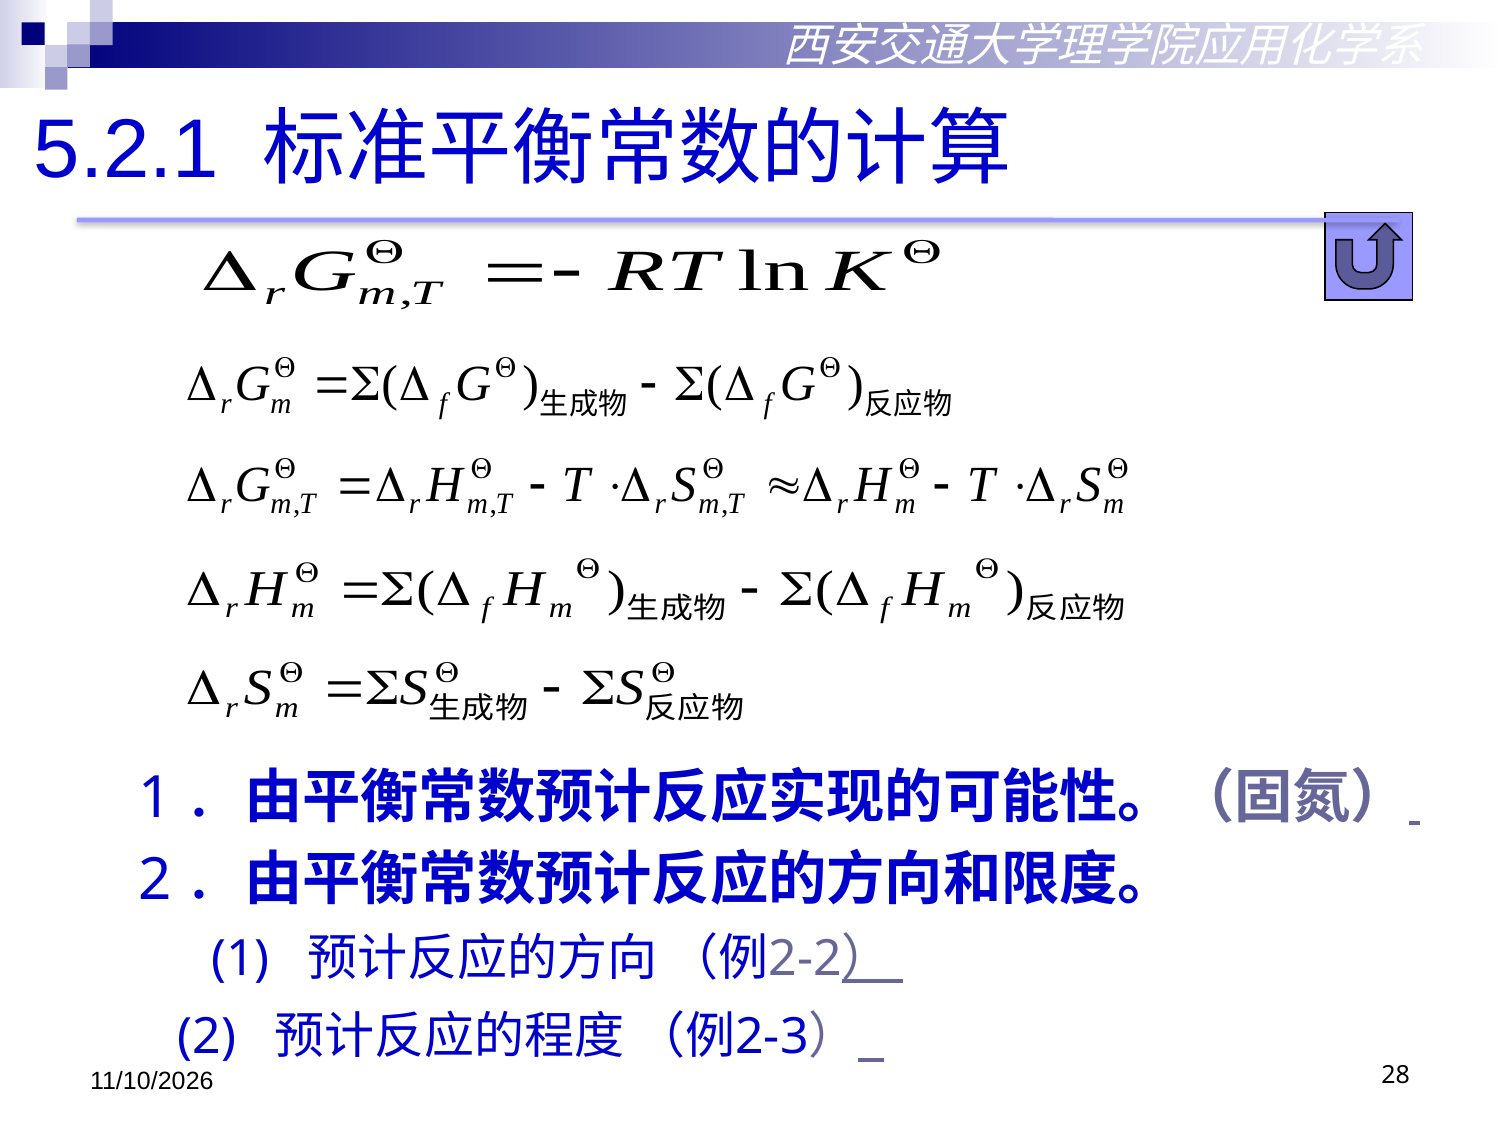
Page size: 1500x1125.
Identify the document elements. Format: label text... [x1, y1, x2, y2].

text_box [76, 217, 1400, 223]
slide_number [74, 1024, 426, 1103]
title 5.2.1 标准平衡常数的计算 [0, 66, 1046, 223]
text_box 1．由平衡常数预计反应实现的可能性。（固氮） [123, 751, 1462, 851]
text_box 2．由平衡常数预计反应的方向和限度。 (1) 预计反应的方向 （例2-2） (2) 预计反应的程度 （例2-3） [123, 834, 1237, 1072]
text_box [194, 231, 951, 318]
slide_number 28 [1074, 1024, 1426, 1101]
text_box 西安交通大学理学院应用化学系 [767, 8, 1500, 78]
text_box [182, 349, 1133, 525]
text_box [1324, 212, 1413, 300]
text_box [182, 550, 1129, 729]
